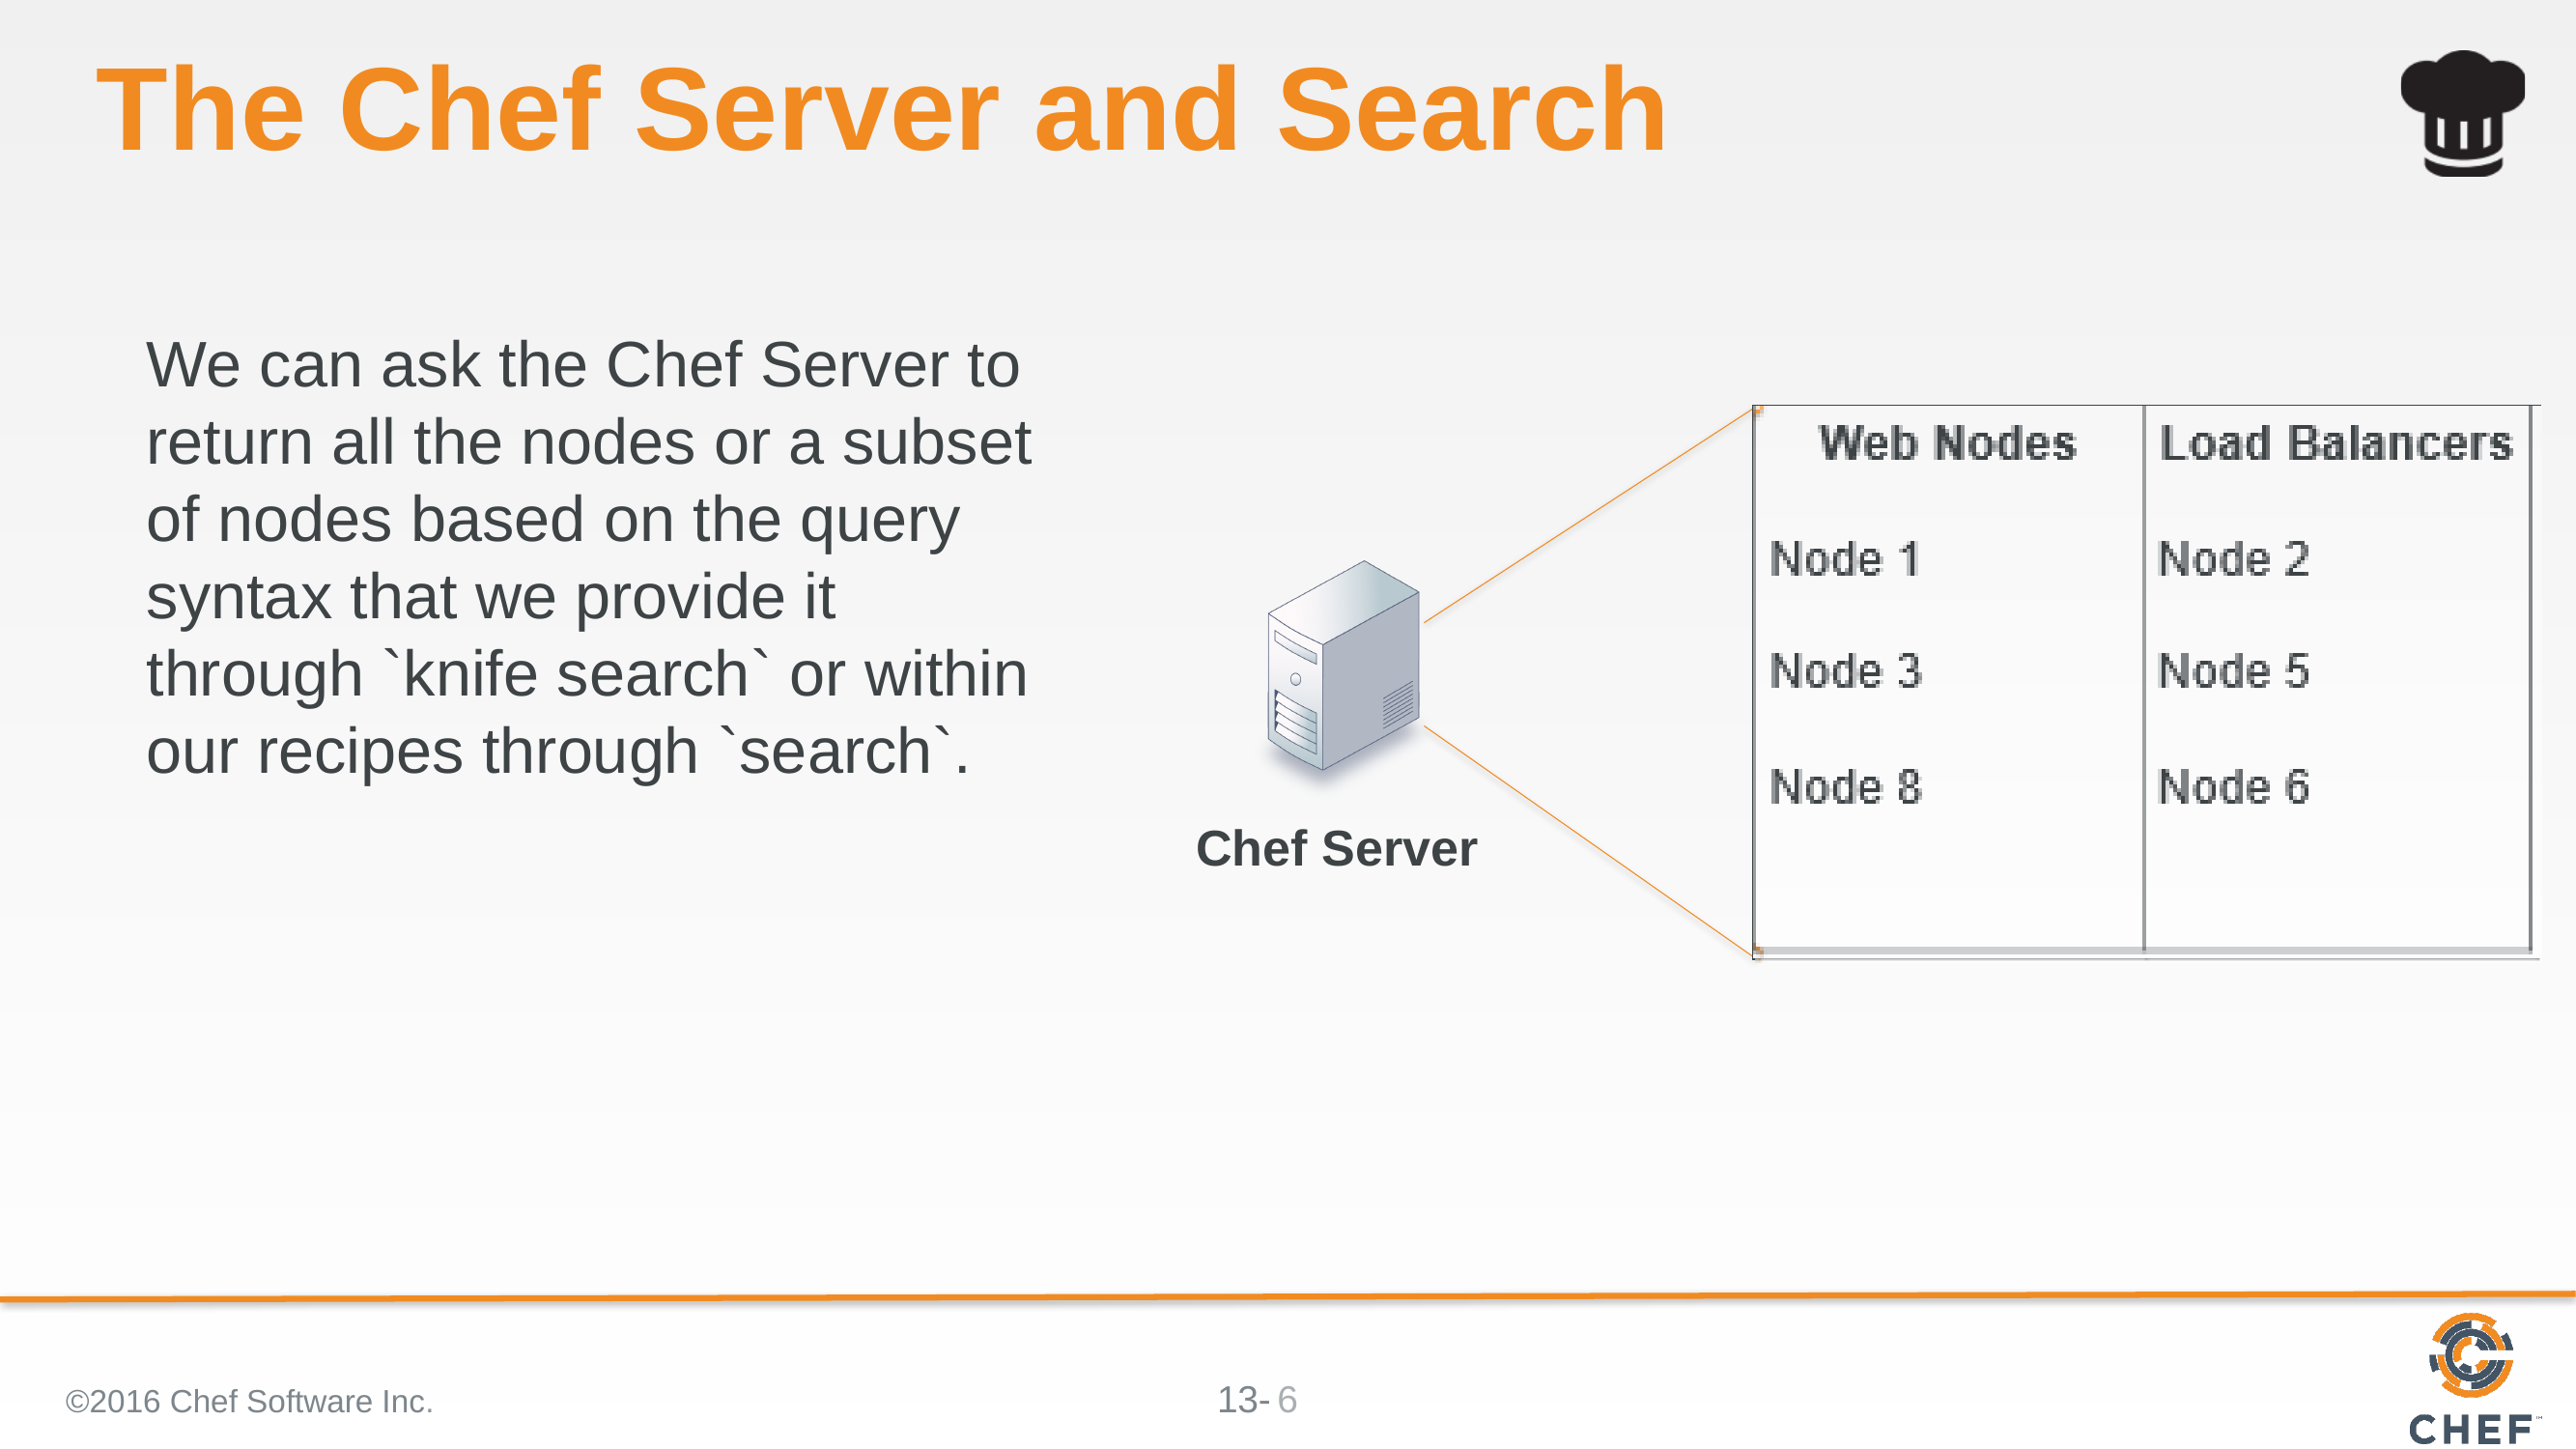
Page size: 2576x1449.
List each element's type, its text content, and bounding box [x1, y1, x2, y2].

footer ©2016 Chef Software Inc. [51, 1359, 952, 1440]
picture [1752, 406, 2542, 963]
picture [2399, 1297, 2550, 1449]
picture [1213, 560, 1474, 838]
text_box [1424, 406, 1749, 623]
slide_number 6 [998, 1359, 1578, 1437]
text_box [1424, 725, 1747, 960]
text_box Chef Server [1191, 815, 1419, 930]
text_box We can ask the Chef Server to return all the nodes or a subset of nodes based on the query syntax that we provide it through `knife search` or within our recipes through `search`. [97, 322, 1045, 931]
title The Chef Server and Search [96, 48, 2463, 180]
